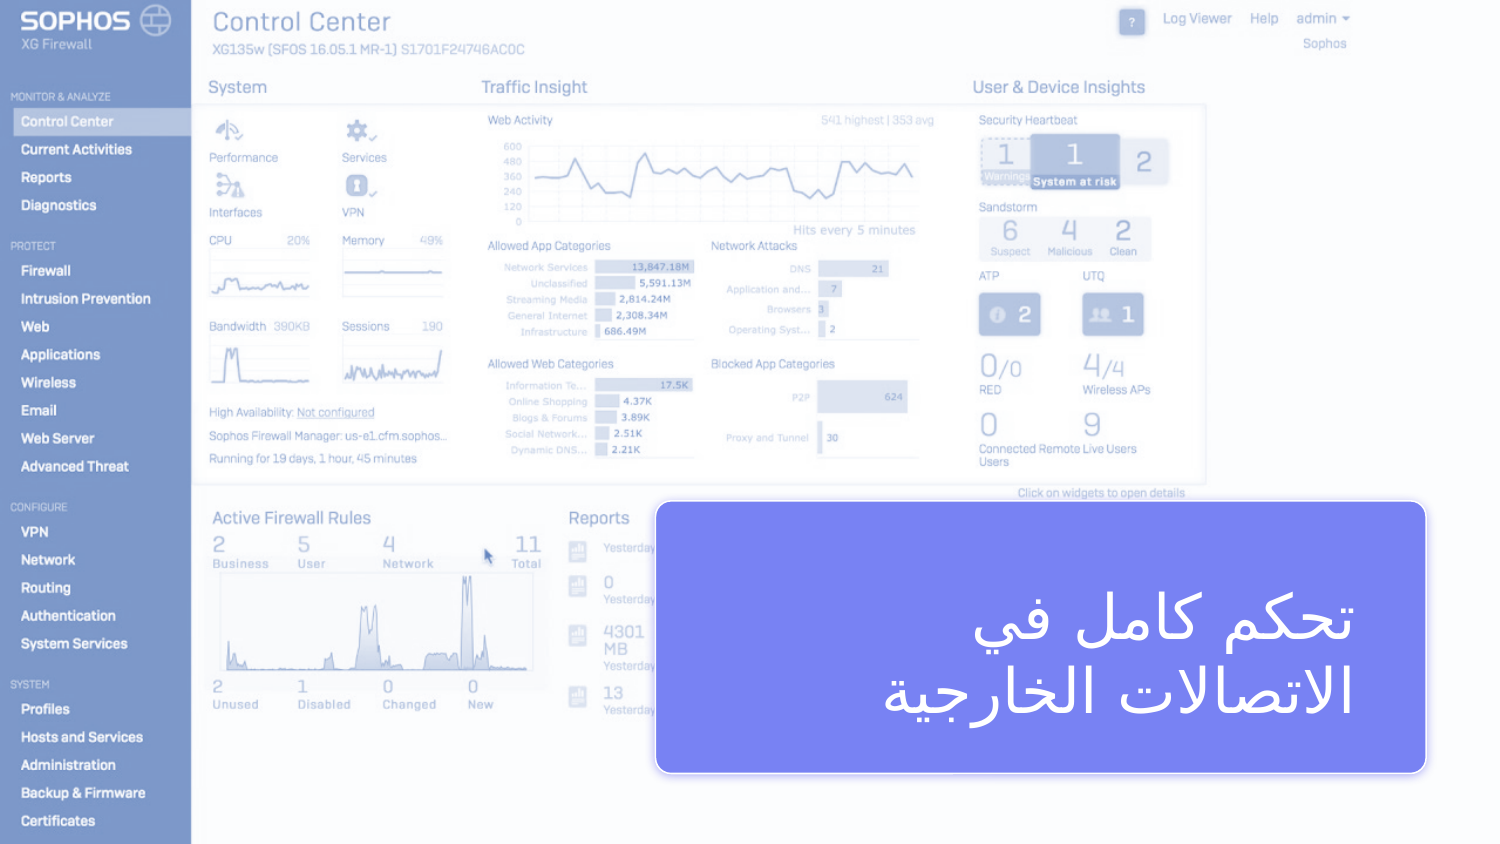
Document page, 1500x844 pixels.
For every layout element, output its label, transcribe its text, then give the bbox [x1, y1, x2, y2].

text_box [655, 500, 1427, 774]
title تحكم كامل في الاتصالات الخارجية [710, 561, 1372, 713]
